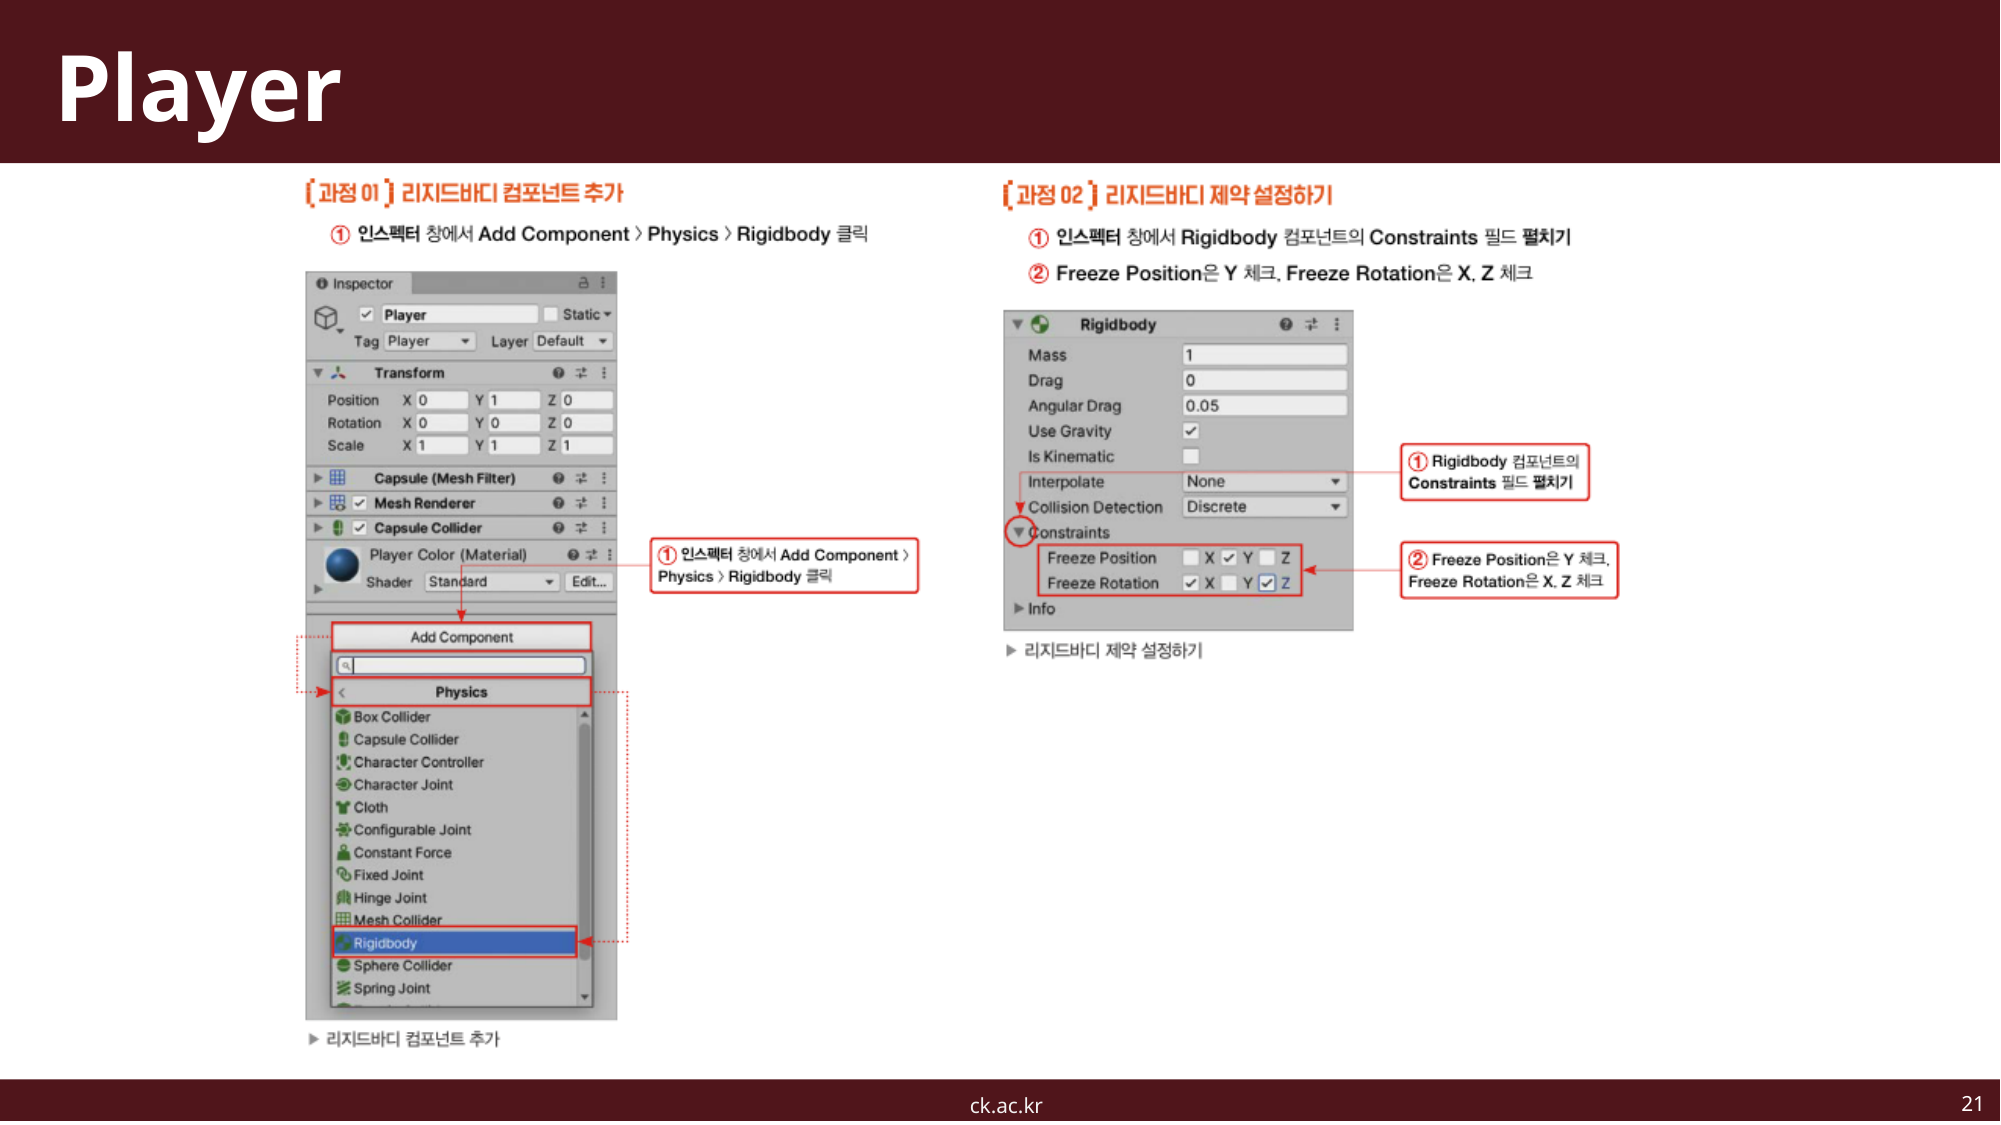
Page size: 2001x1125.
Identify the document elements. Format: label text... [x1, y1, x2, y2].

footer ck.ac.kr [949, 1084, 1064, 1125]
slide_number 21 [1911, 1083, 2000, 1125]
title Player [39, 34, 1289, 149]
picture [988, 171, 1645, 675]
picture [291, 171, 963, 1066]
